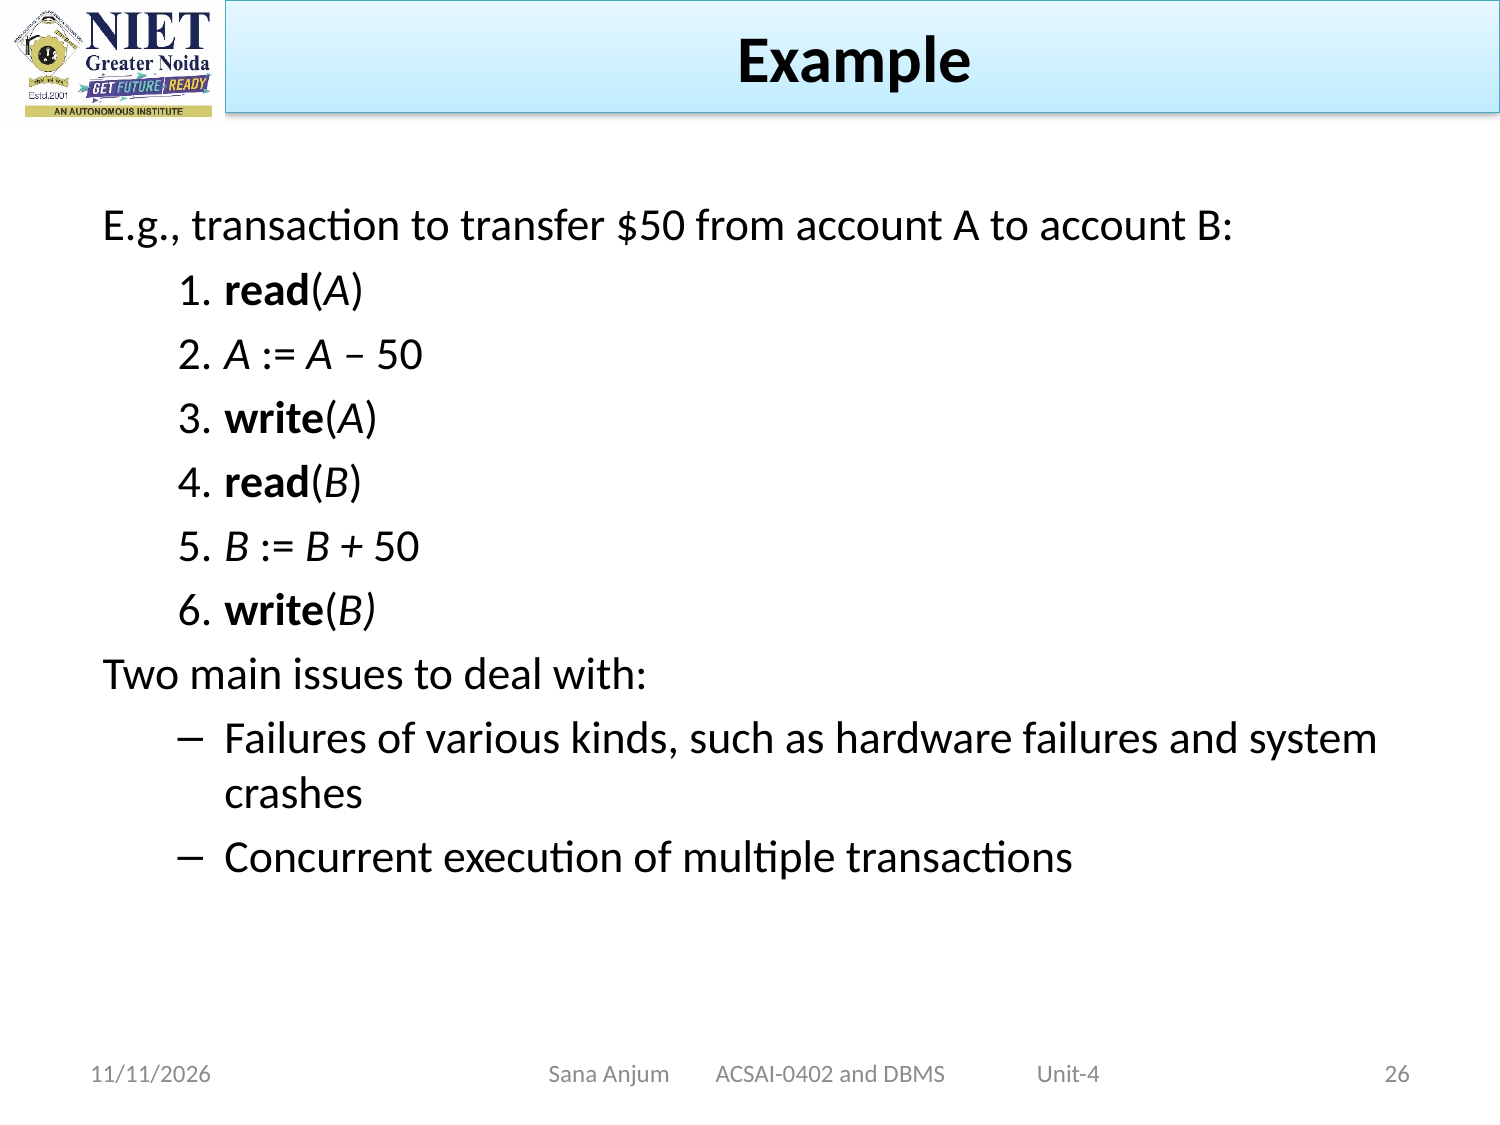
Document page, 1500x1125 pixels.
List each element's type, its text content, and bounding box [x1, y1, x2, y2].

list E.g., transaction to transfer $50 from account A to account B: 1. read(A) 2. A := A – 50 3. write(A) 4. read(B) 5. B := B + 50 6. write(B) Two main issues to deal with: Failures of various kinds, such as hardware failures and system crashes Concurrent execution of multiple transactions [87, 187, 1438, 1038]
text_box Example [226, 0, 1500, 113]
footer Sana Anjum ACSAI-0402 and DBMS Unit-4 [412, 1042, 1074, 1103]
slide_number 26 [1074, 1042, 1425, 1103]
picture [0, 0, 226, 128]
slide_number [75, 1042, 412, 1103]
